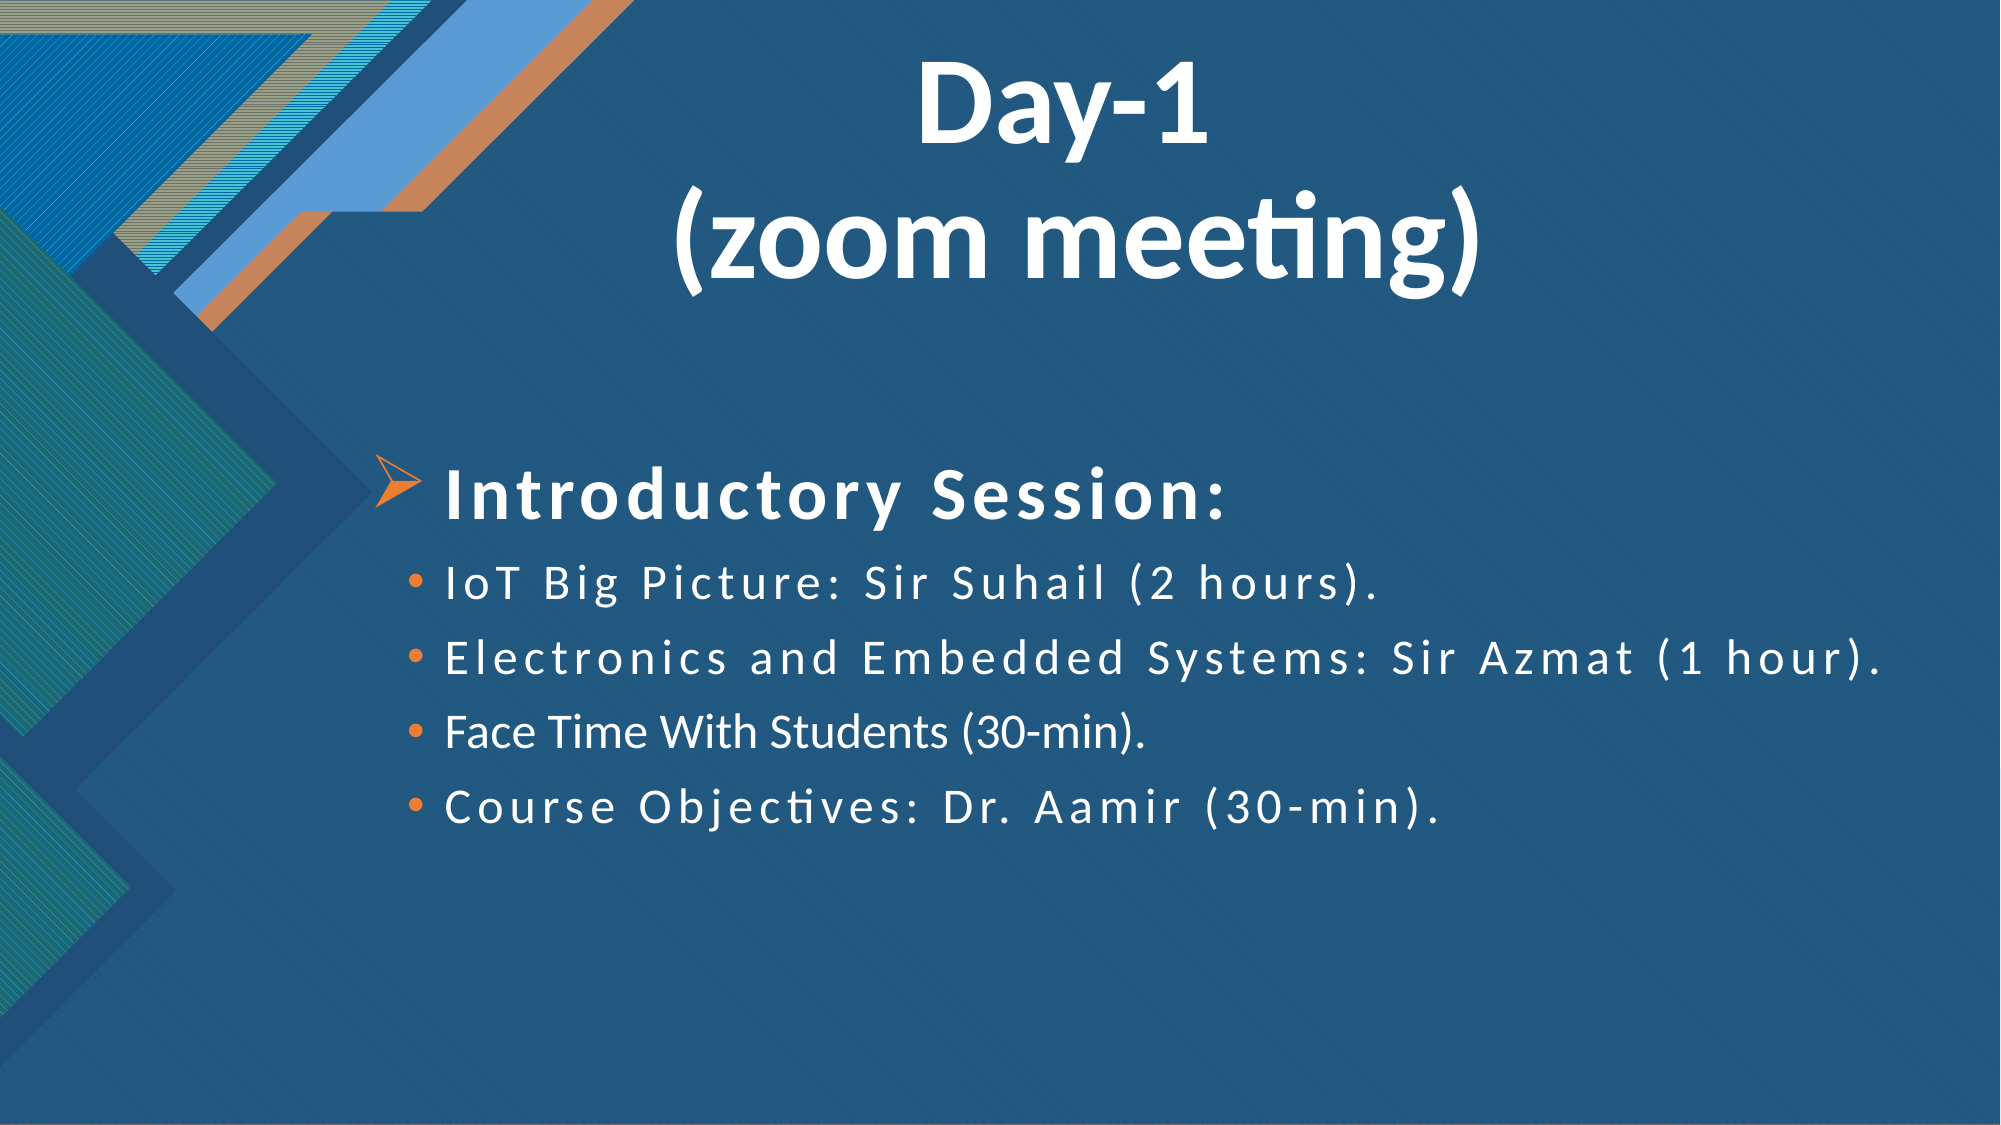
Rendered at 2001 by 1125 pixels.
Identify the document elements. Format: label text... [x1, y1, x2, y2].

subtitle Introductory Session: IoT Big Picture: Sir Suhail (2 hours). Electronics and Embedded Systems: Sir Azmat (1 hour). Face Time With Students (30-min). Course Objectives: Dr. Aamir (30-min). [313, 308, 1933, 981]
title Day-1 (zoom meeting) [363, 77, 1792, 265]
